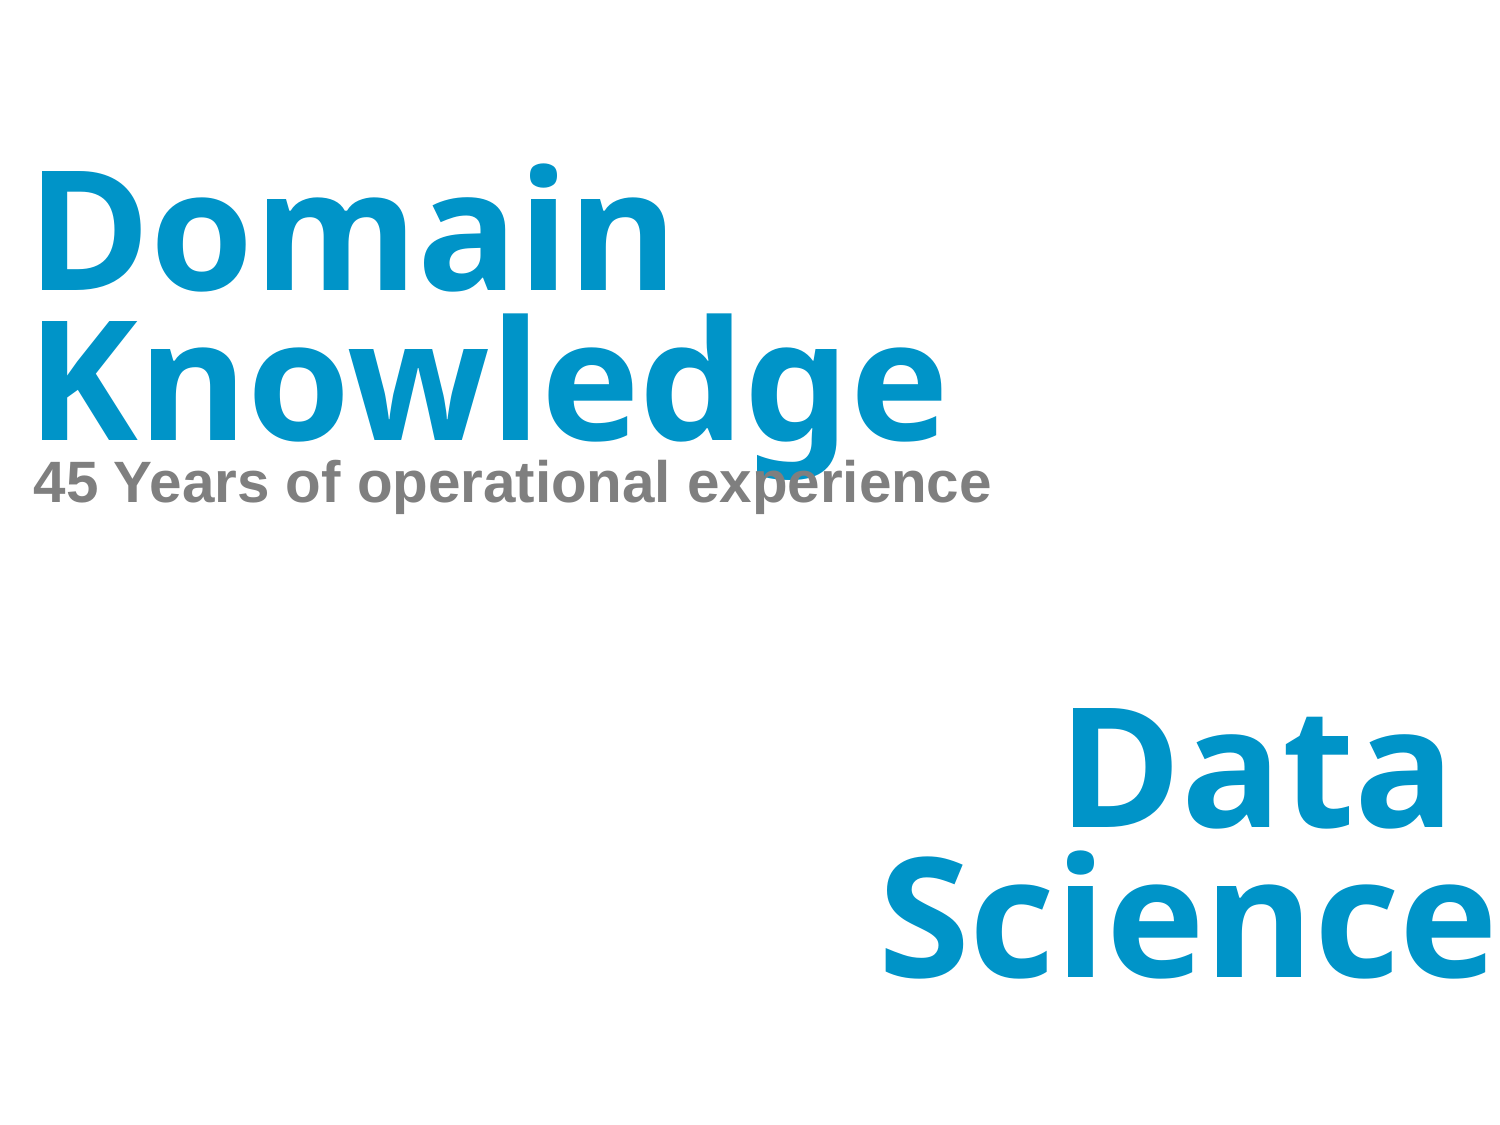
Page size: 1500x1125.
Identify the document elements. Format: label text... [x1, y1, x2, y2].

text_box 45 Years of operational experience [18, 406, 1107, 500]
text_box Data Science [187, 662, 1500, 991]
text_box Domain Knowledge [12, 125, 1339, 454]
